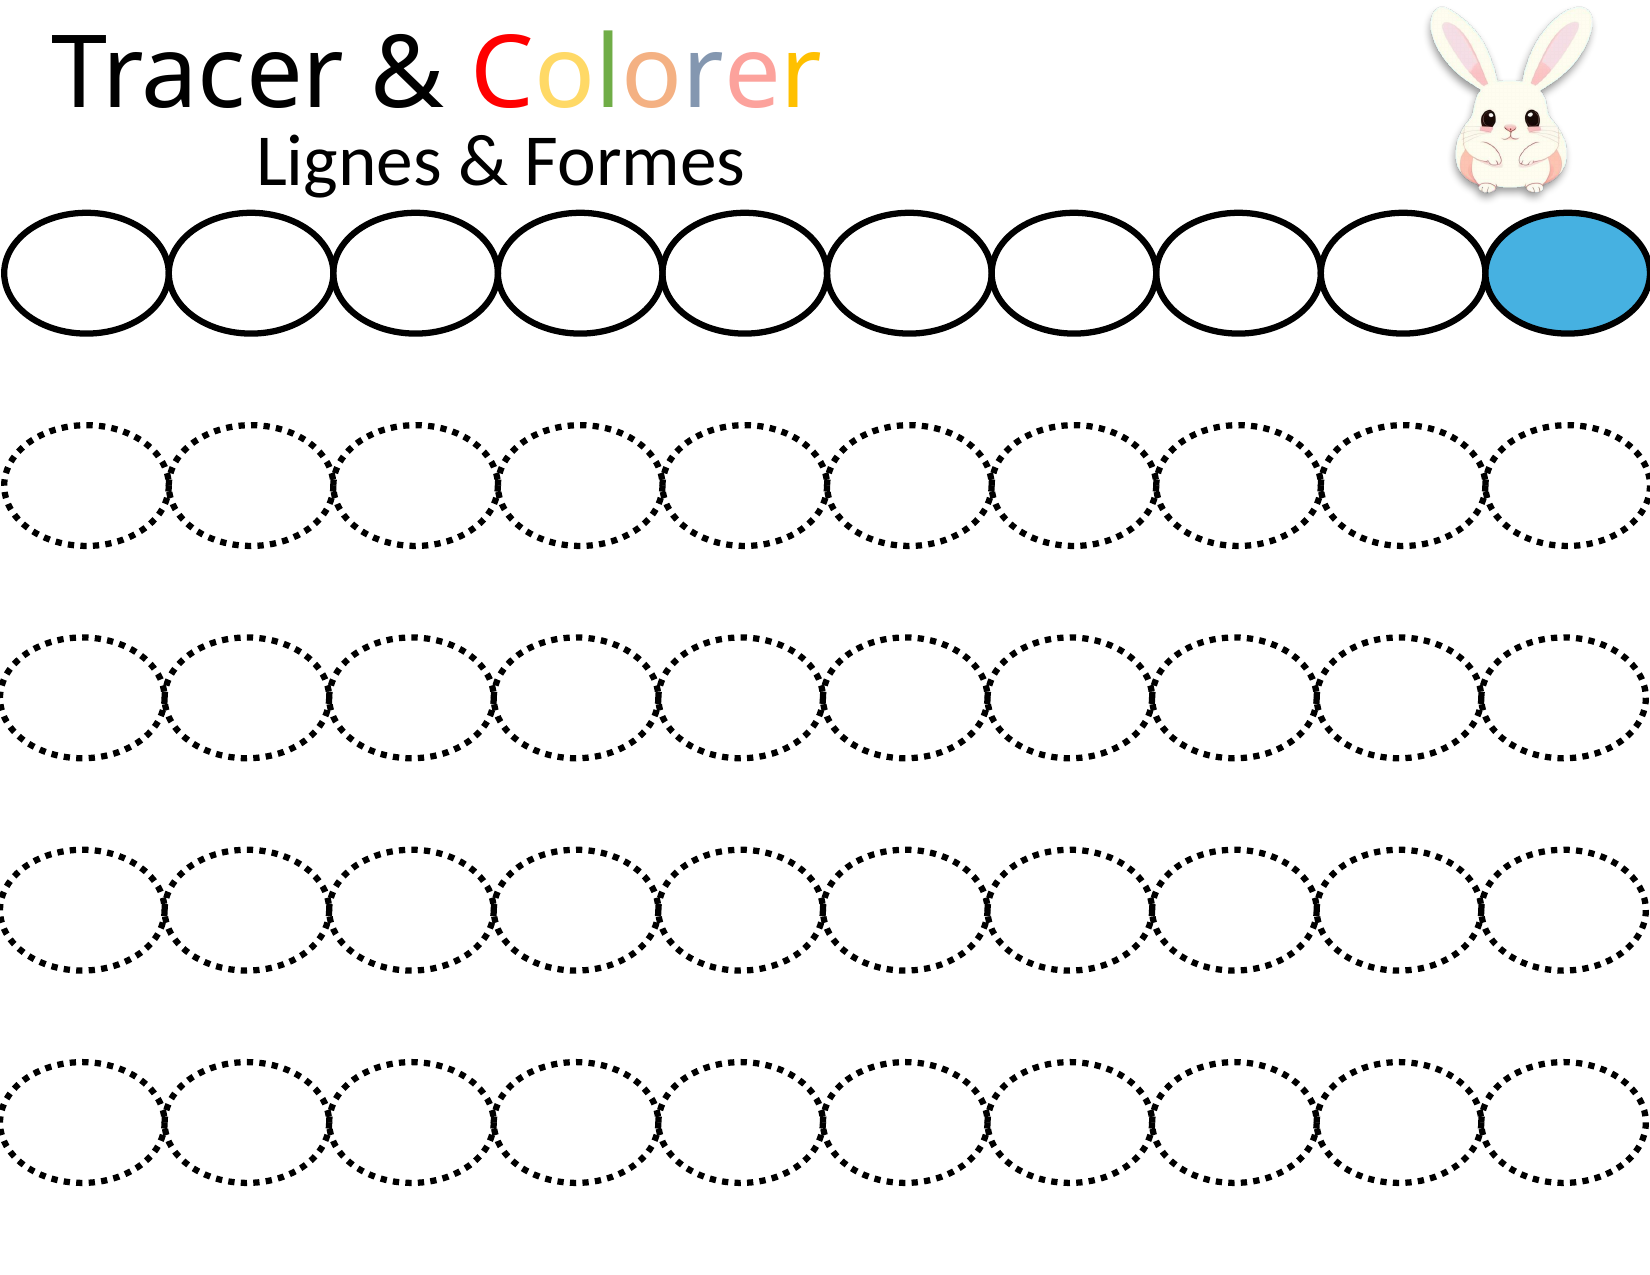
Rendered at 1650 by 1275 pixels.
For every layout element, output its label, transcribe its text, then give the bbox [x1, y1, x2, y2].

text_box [3, 424, 1650, 547]
picture [1398, 0, 1625, 214]
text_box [3, 212, 1650, 335]
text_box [0, 1061, 1647, 1184]
text_box Lignes & Formes [116, 135, 886, 208]
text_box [0, 849, 1647, 972]
text_box Tracer & Colorer [36, 0, 1000, 135]
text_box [0, 636, 1647, 759]
